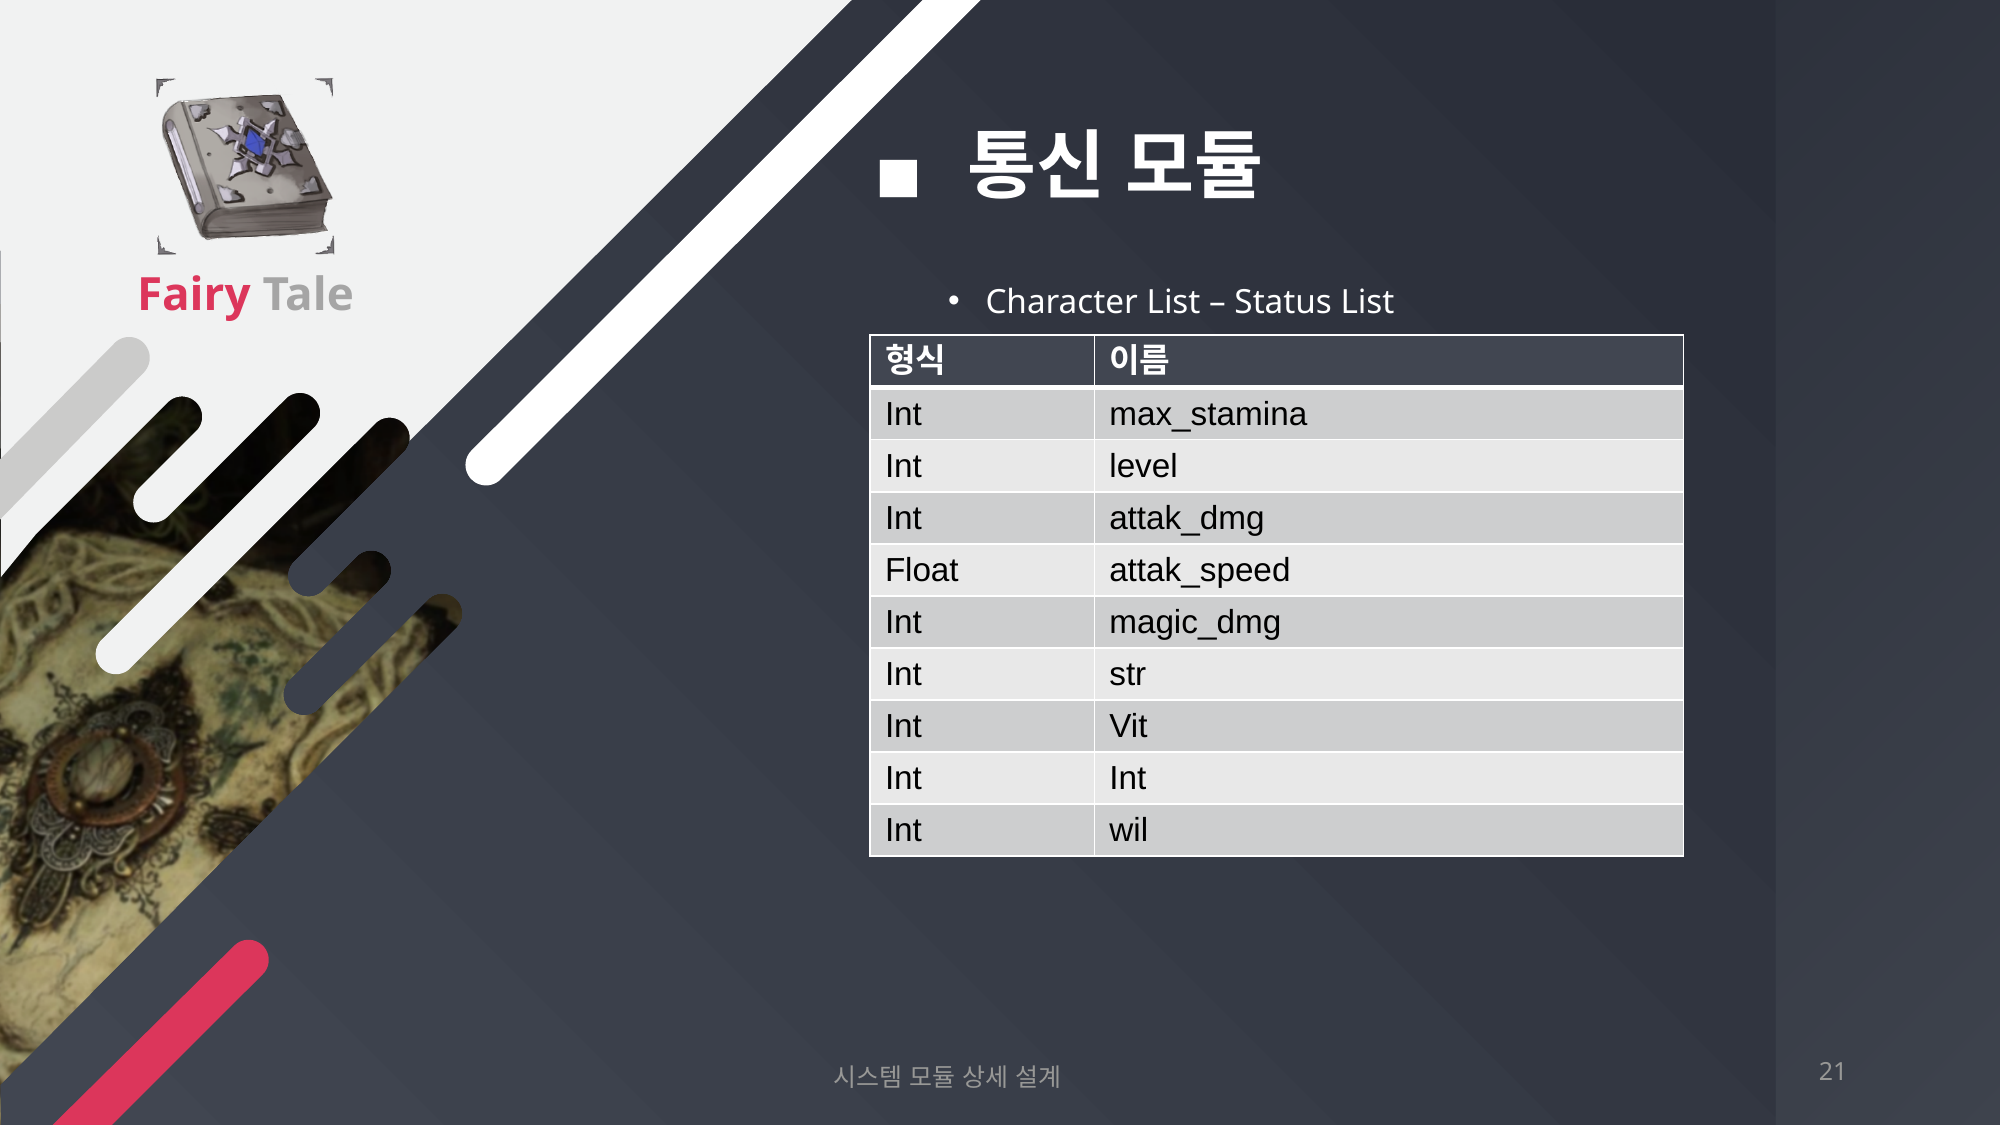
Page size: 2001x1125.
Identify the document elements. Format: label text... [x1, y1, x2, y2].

table_cell Int [871, 701, 1094, 751]
table_cell max_stamina [1095, 390, 1683, 439]
table_cell Float [871, 545, 1094, 595]
footer 시스템 모듈 상세 설계 [469, 1046, 1427, 1107]
table_cell Int [871, 805, 1094, 855]
table_cell Int [1095, 753, 1683, 803]
picture [154, 74, 337, 258]
table_cell magic_dmg [1095, 597, 1683, 647]
table_cell wil [1095, 805, 1683, 855]
table_cell Int [871, 649, 1094, 699]
table_header 이름 [1095, 336, 1683, 385]
table_cell Vit [1095, 701, 1683, 751]
table_cell Int [871, 753, 1094, 803]
table_cell Int [871, 390, 1094, 439]
table_cell Int [871, 440, 1094, 491]
table_header 형식 [871, 336, 1094, 385]
table_cell Int [871, 493, 1094, 543]
title 통신 모듈 [858, 59, 1922, 277]
text_box Character List – Status List [858, 277, 1922, 328]
table_cell str [1095, 649, 1683, 699]
text_box Fairy Tale [117, 256, 374, 328]
table_cell level [1095, 440, 1683, 491]
table_cell attak_speed [1095, 545, 1683, 595]
table_cell attak_dmg [1095, 493, 1683, 543]
picture [0, 393, 462, 1084]
table_cell Int [871, 597, 1094, 647]
slide_number ‹#› [1667, 1042, 1863, 1103]
